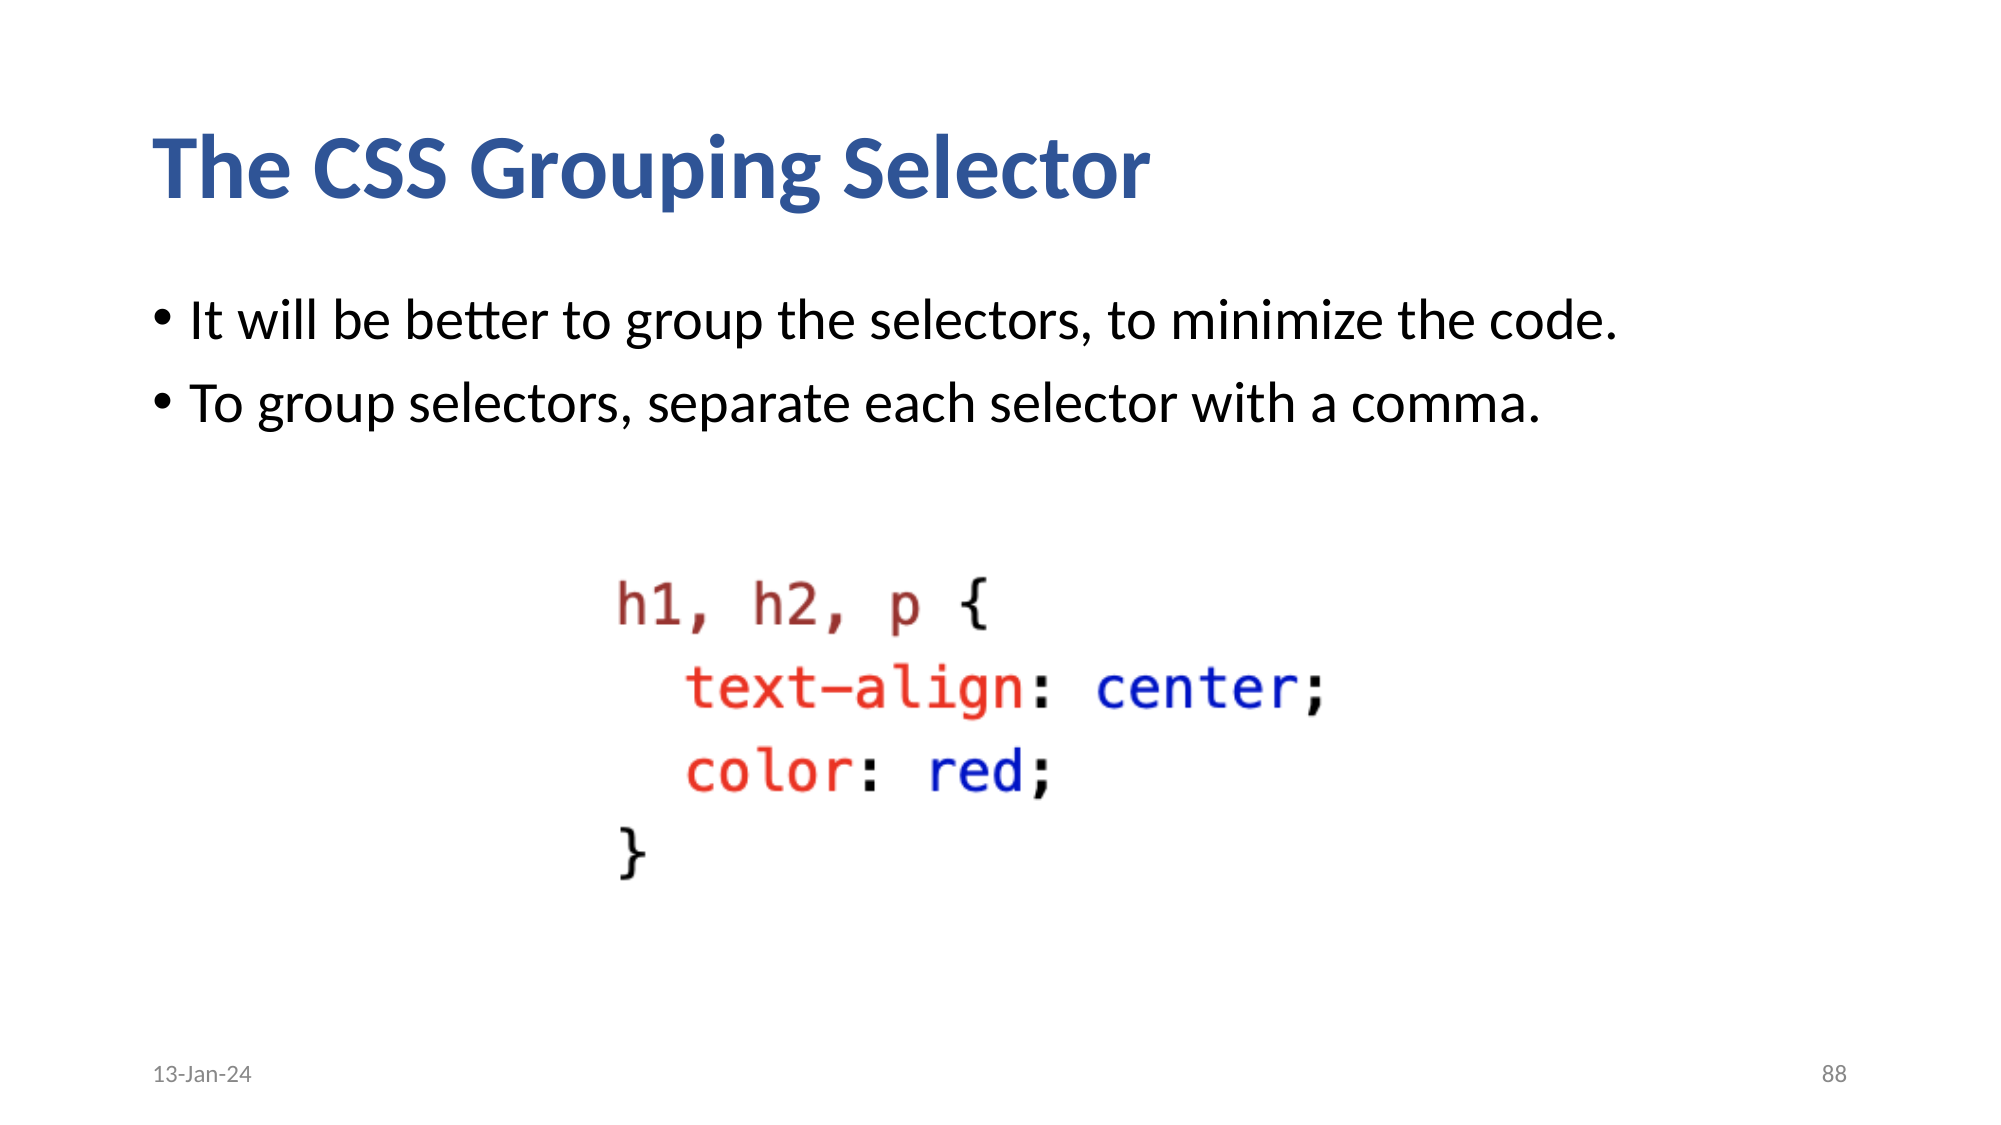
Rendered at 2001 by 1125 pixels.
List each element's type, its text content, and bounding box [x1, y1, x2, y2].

slide_number 13-Jan-24 [137, 1042, 588, 1103]
picture [585, 534, 1415, 925]
slide_number ‹#› [1412, 1042, 1863, 1103]
title The CSS Grouping Selector [137, 59, 1863, 278]
list It will be better to group the selectors, to minimize the code. To group selectors, separate each selector with a comma. [137, 281, 2000, 466]
